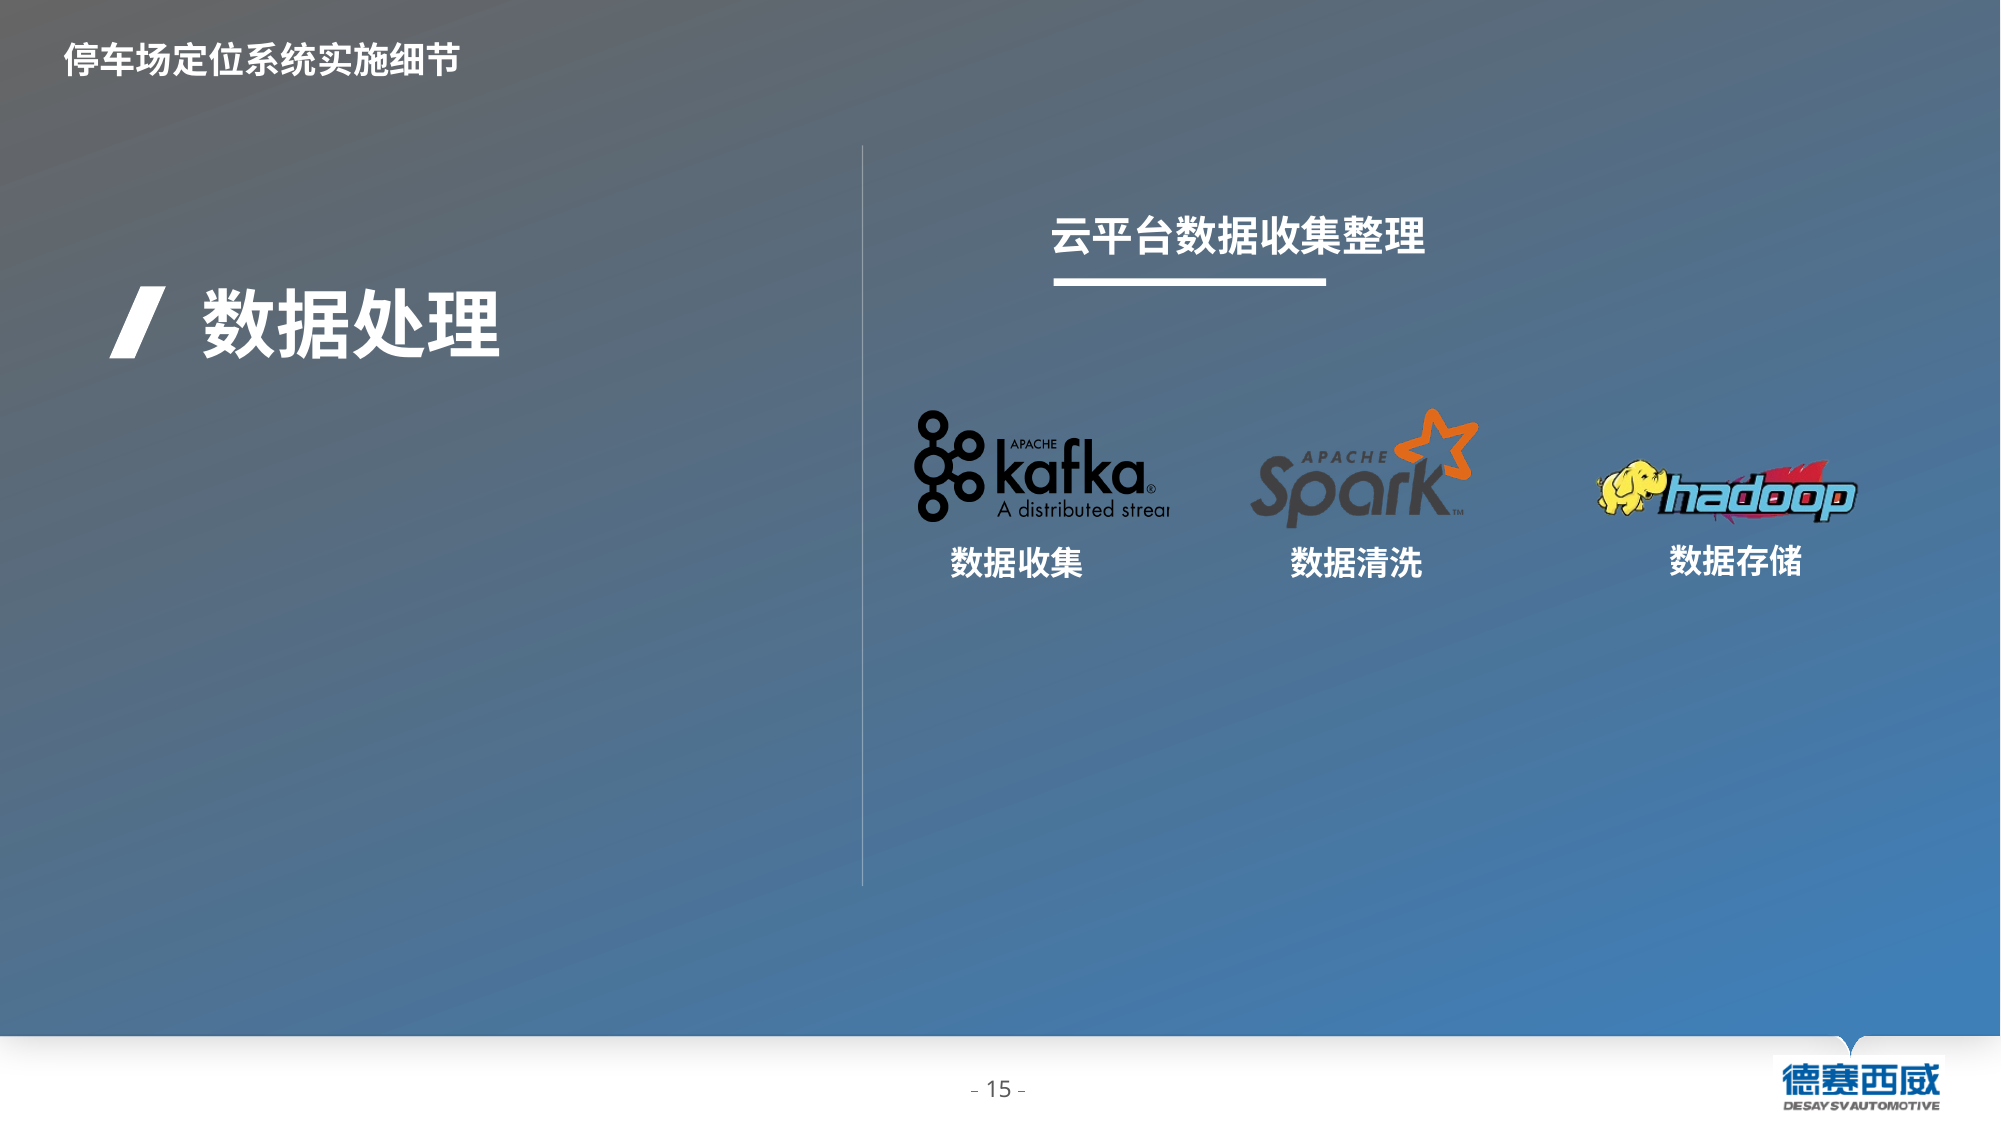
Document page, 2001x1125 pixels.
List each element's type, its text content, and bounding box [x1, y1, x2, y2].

picture [1773, 1055, 1945, 1121]
text_box [1053, 277, 1327, 287]
text_box 数据存储 [1654, 533, 1887, 588]
picture [1249, 407, 1479, 530]
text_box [109, 270, 739, 424]
picture [913, 409, 1170, 523]
picture [1593, 451, 1894, 528]
text_box 云平台数据收集整理 [1035, 201, 1563, 267]
text_box 数据清洗 [1275, 534, 1508, 590]
text_box [0, 0, 2000, 1058]
list 停车场定位系统实施细节 [48, 34, 759, 89]
text_box 数据收集 [936, 534, 1169, 590]
